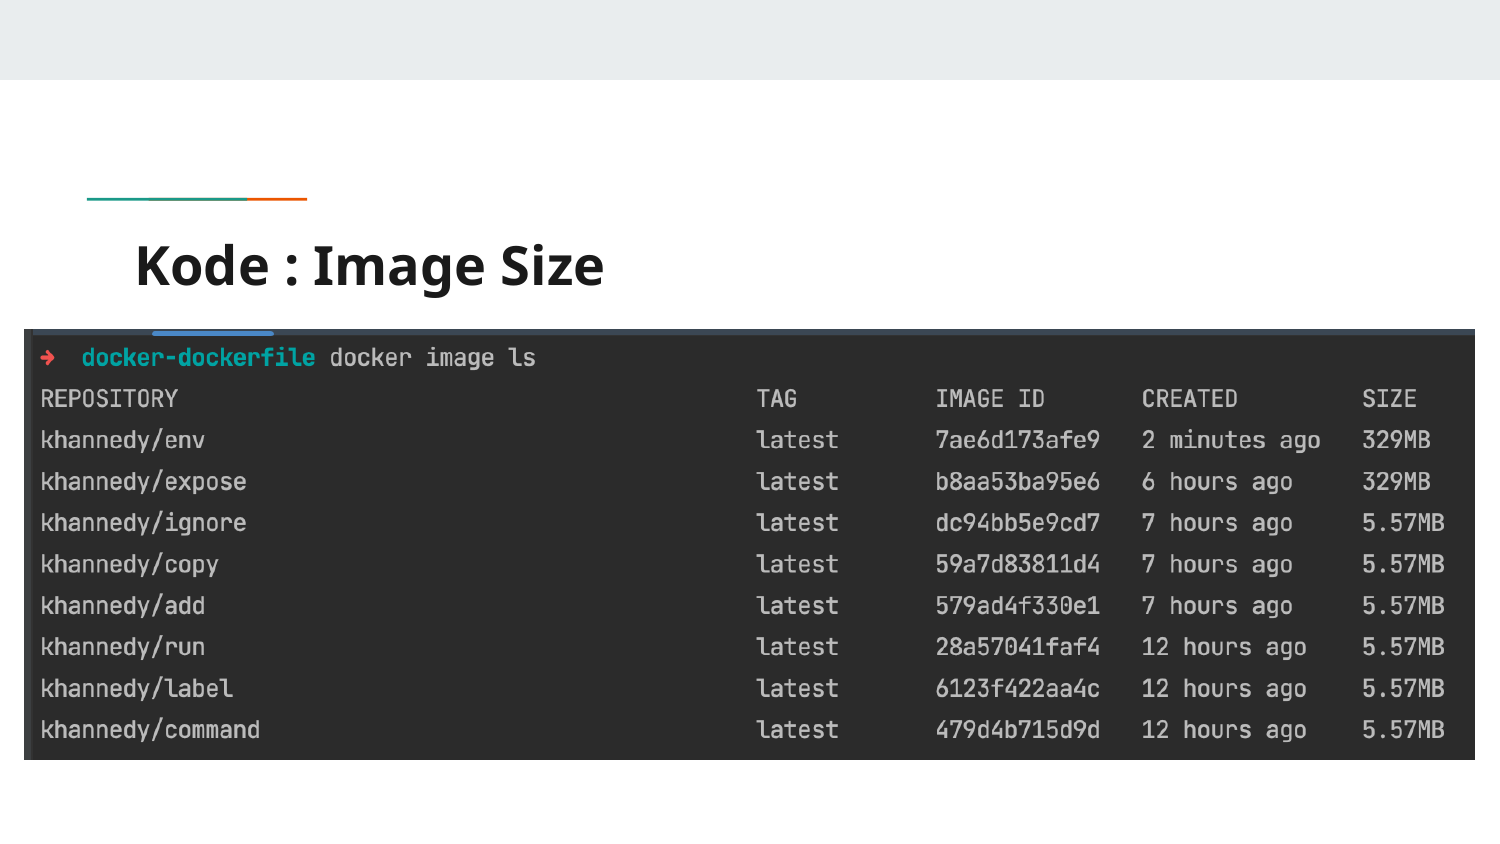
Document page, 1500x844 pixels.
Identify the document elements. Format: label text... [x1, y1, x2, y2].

picture [24, 328, 1476, 760]
title Kode : Image Size [119, 216, 1381, 305]
